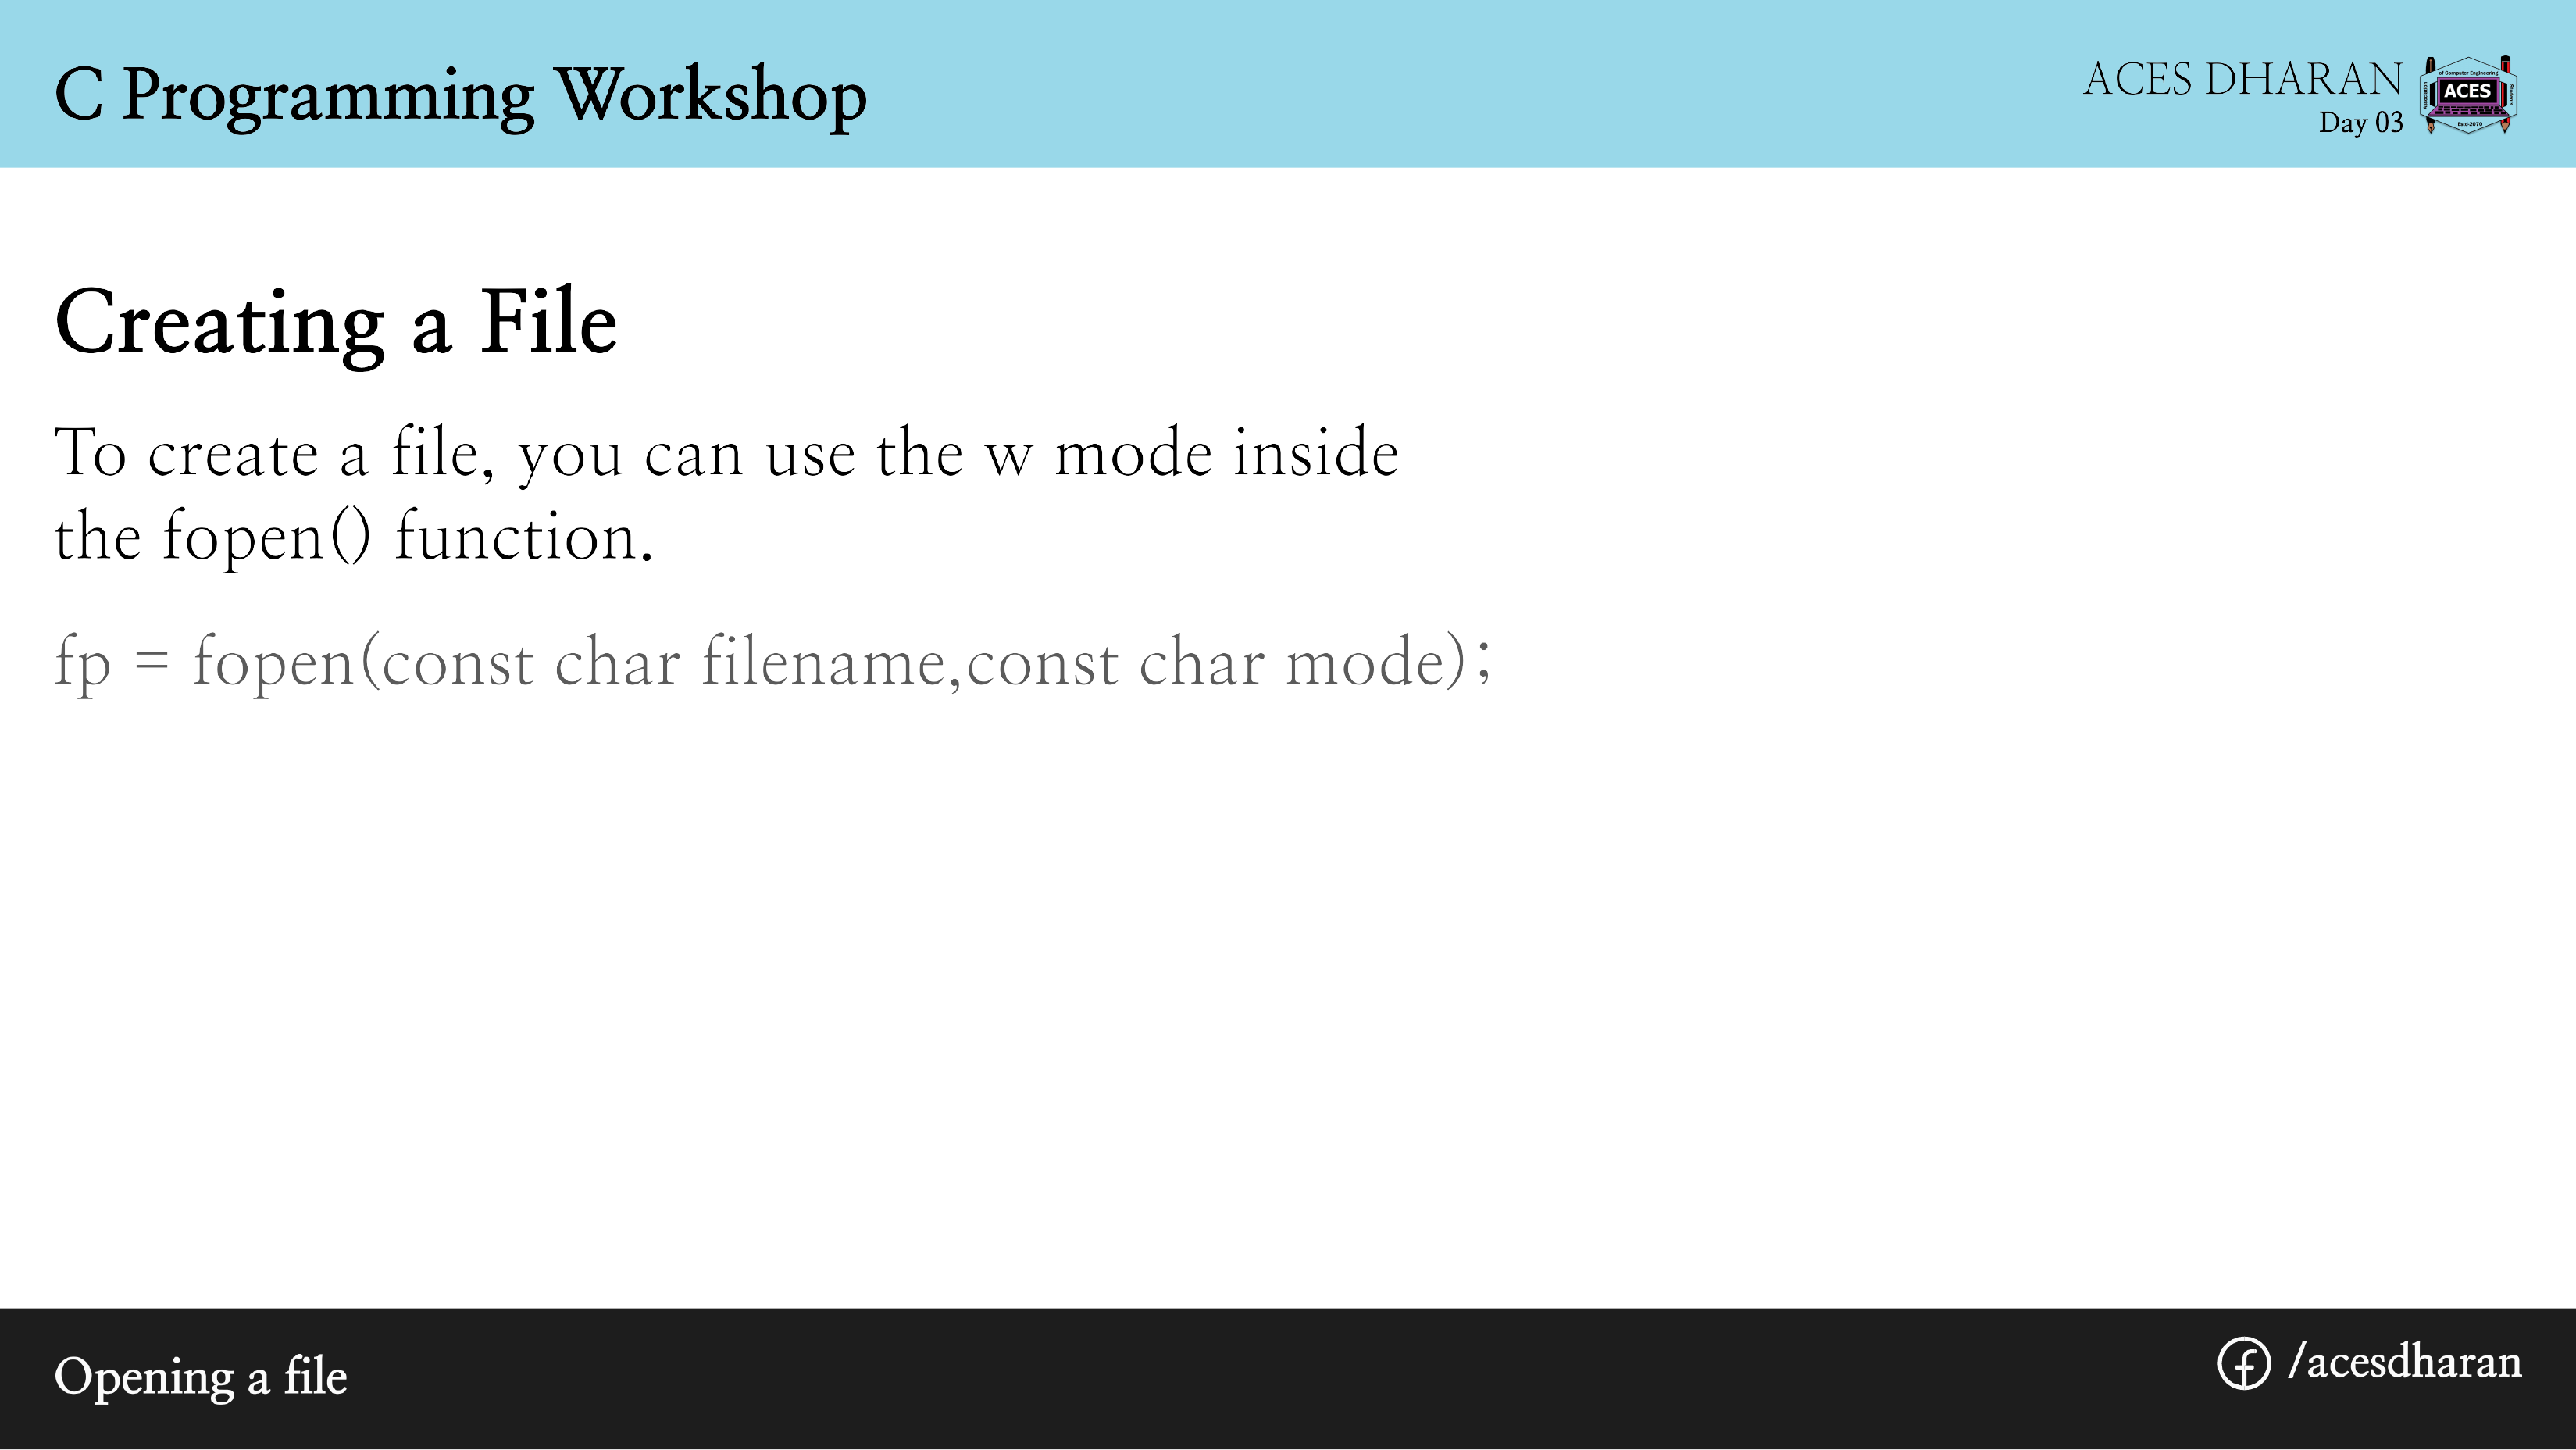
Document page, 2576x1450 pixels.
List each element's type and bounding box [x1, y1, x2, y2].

picture [2320, 111, 2403, 138]
text_box [0, 1308, 2576, 1450]
picture [56, 62, 866, 135]
picture [57, 283, 616, 373]
picture [2083, 61, 2403, 95]
picture [2414, 53, 2524, 141]
picture [55, 423, 1397, 573]
picture [55, 630, 1488, 700]
